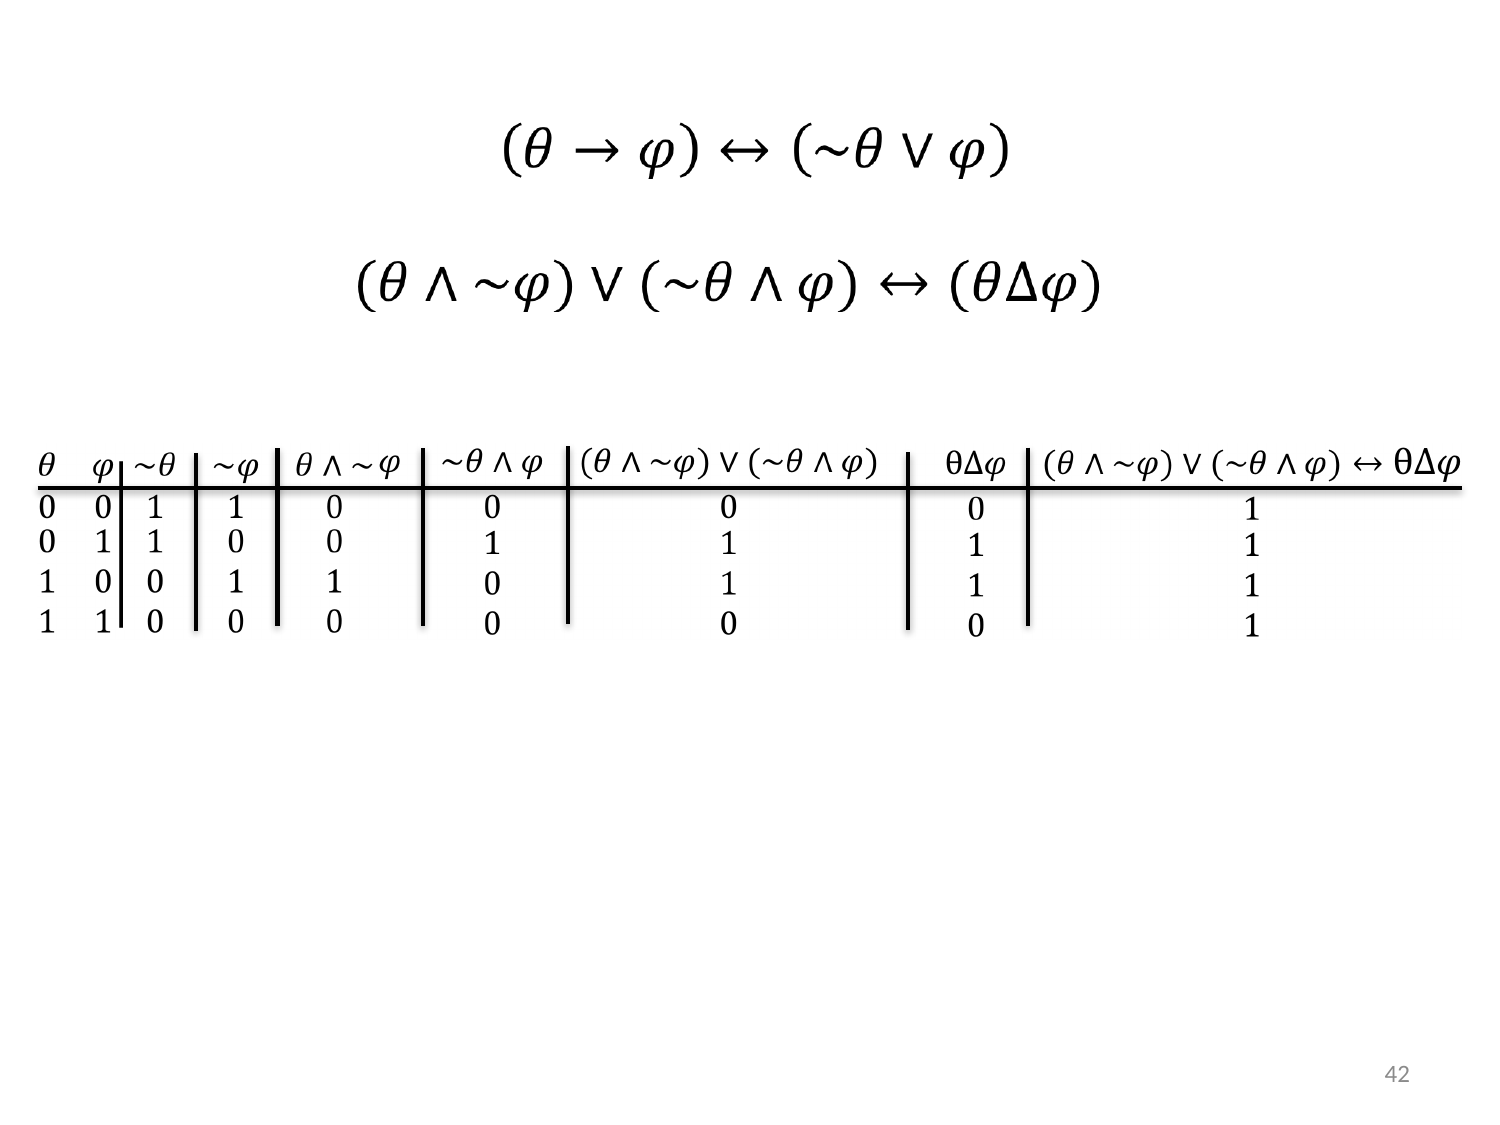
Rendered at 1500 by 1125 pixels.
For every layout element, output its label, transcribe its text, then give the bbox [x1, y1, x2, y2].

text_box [138, 111, 1371, 179]
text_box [112, 244, 1345, 313]
slide_number 42 [1074, 1042, 1425, 1103]
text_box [37, 443, 1463, 487]
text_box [37, 493, 1463, 640]
